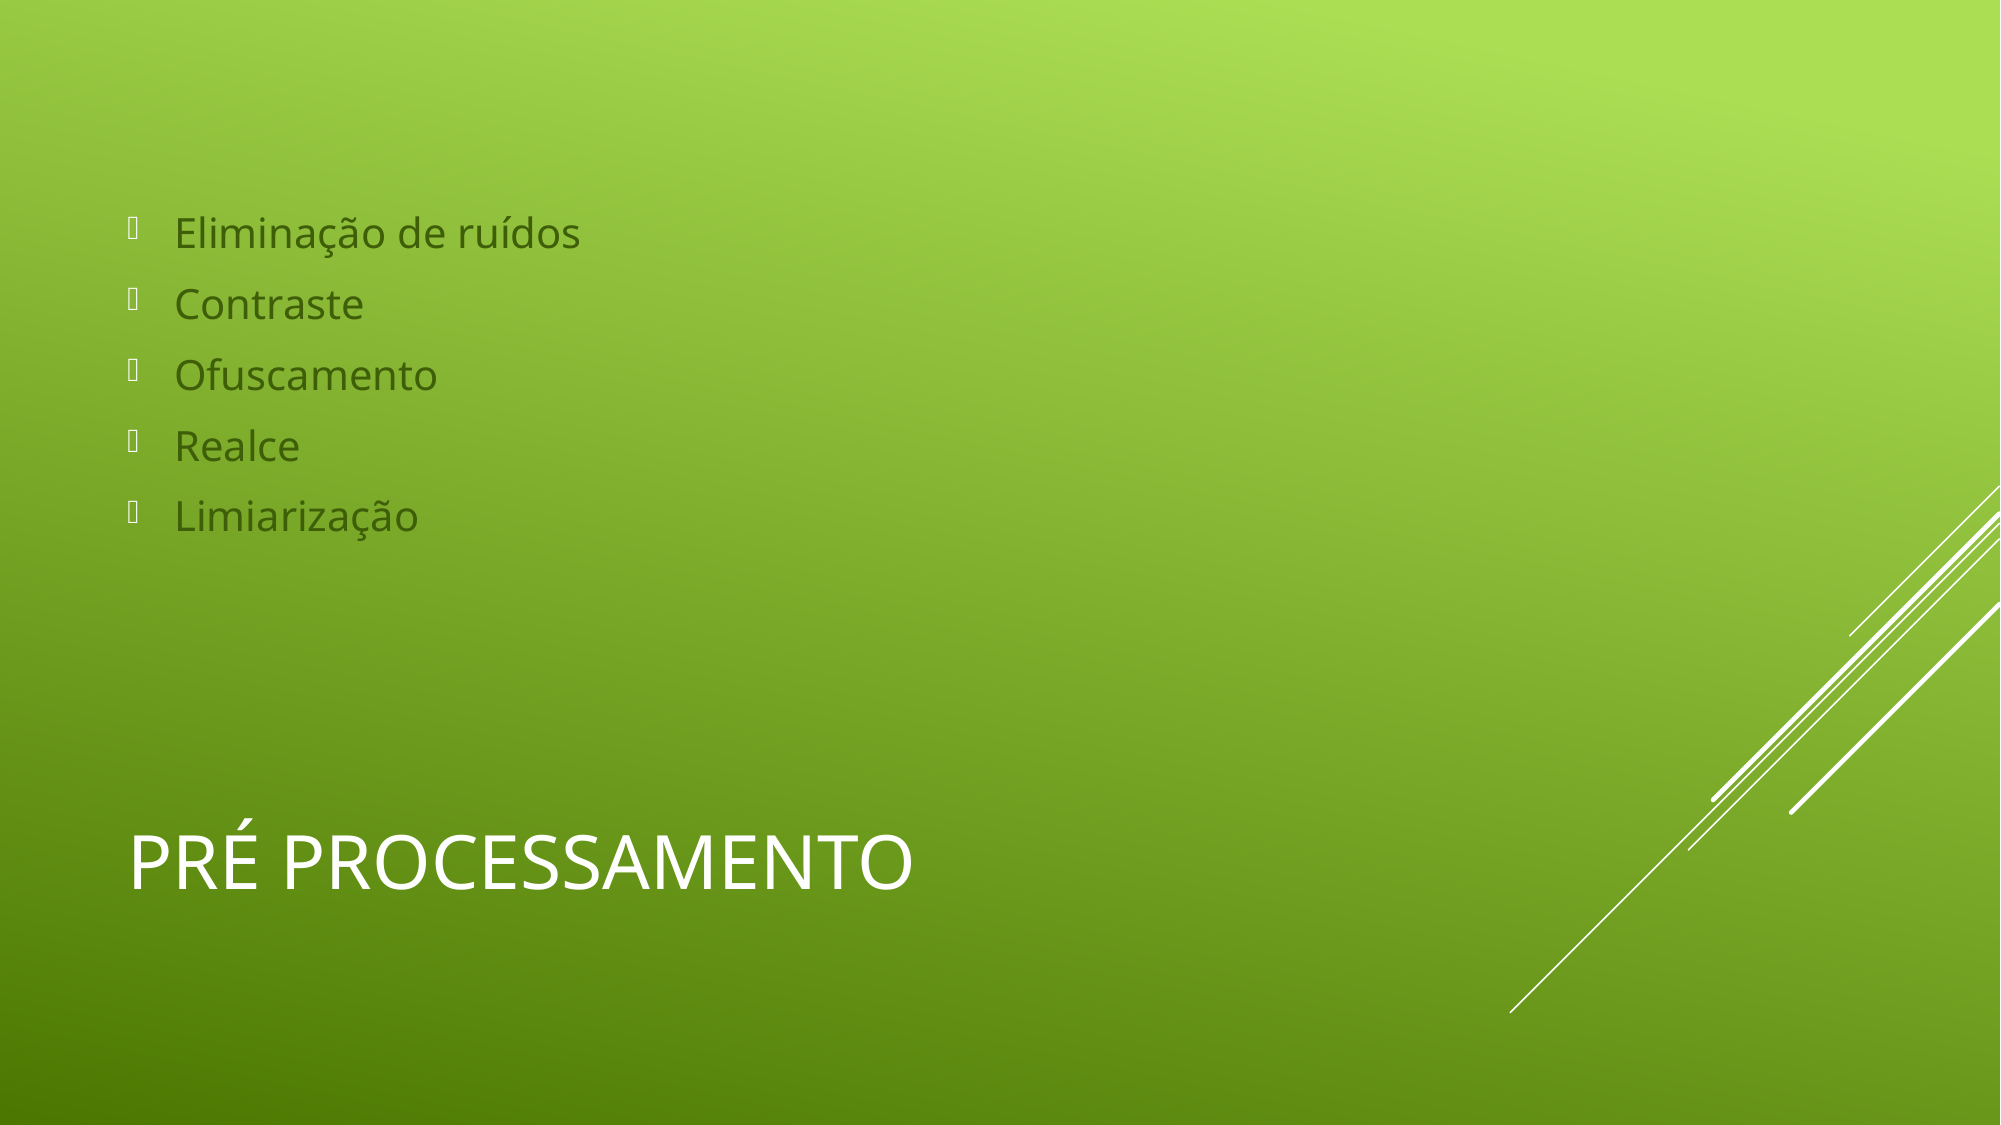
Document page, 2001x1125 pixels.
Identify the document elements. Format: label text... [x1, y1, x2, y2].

title Pré processamento [112, 736, 1513, 984]
list Eliminação de ruídos Contraste Ofuscamento Realce Limiarização [112, 112, 1513, 706]
